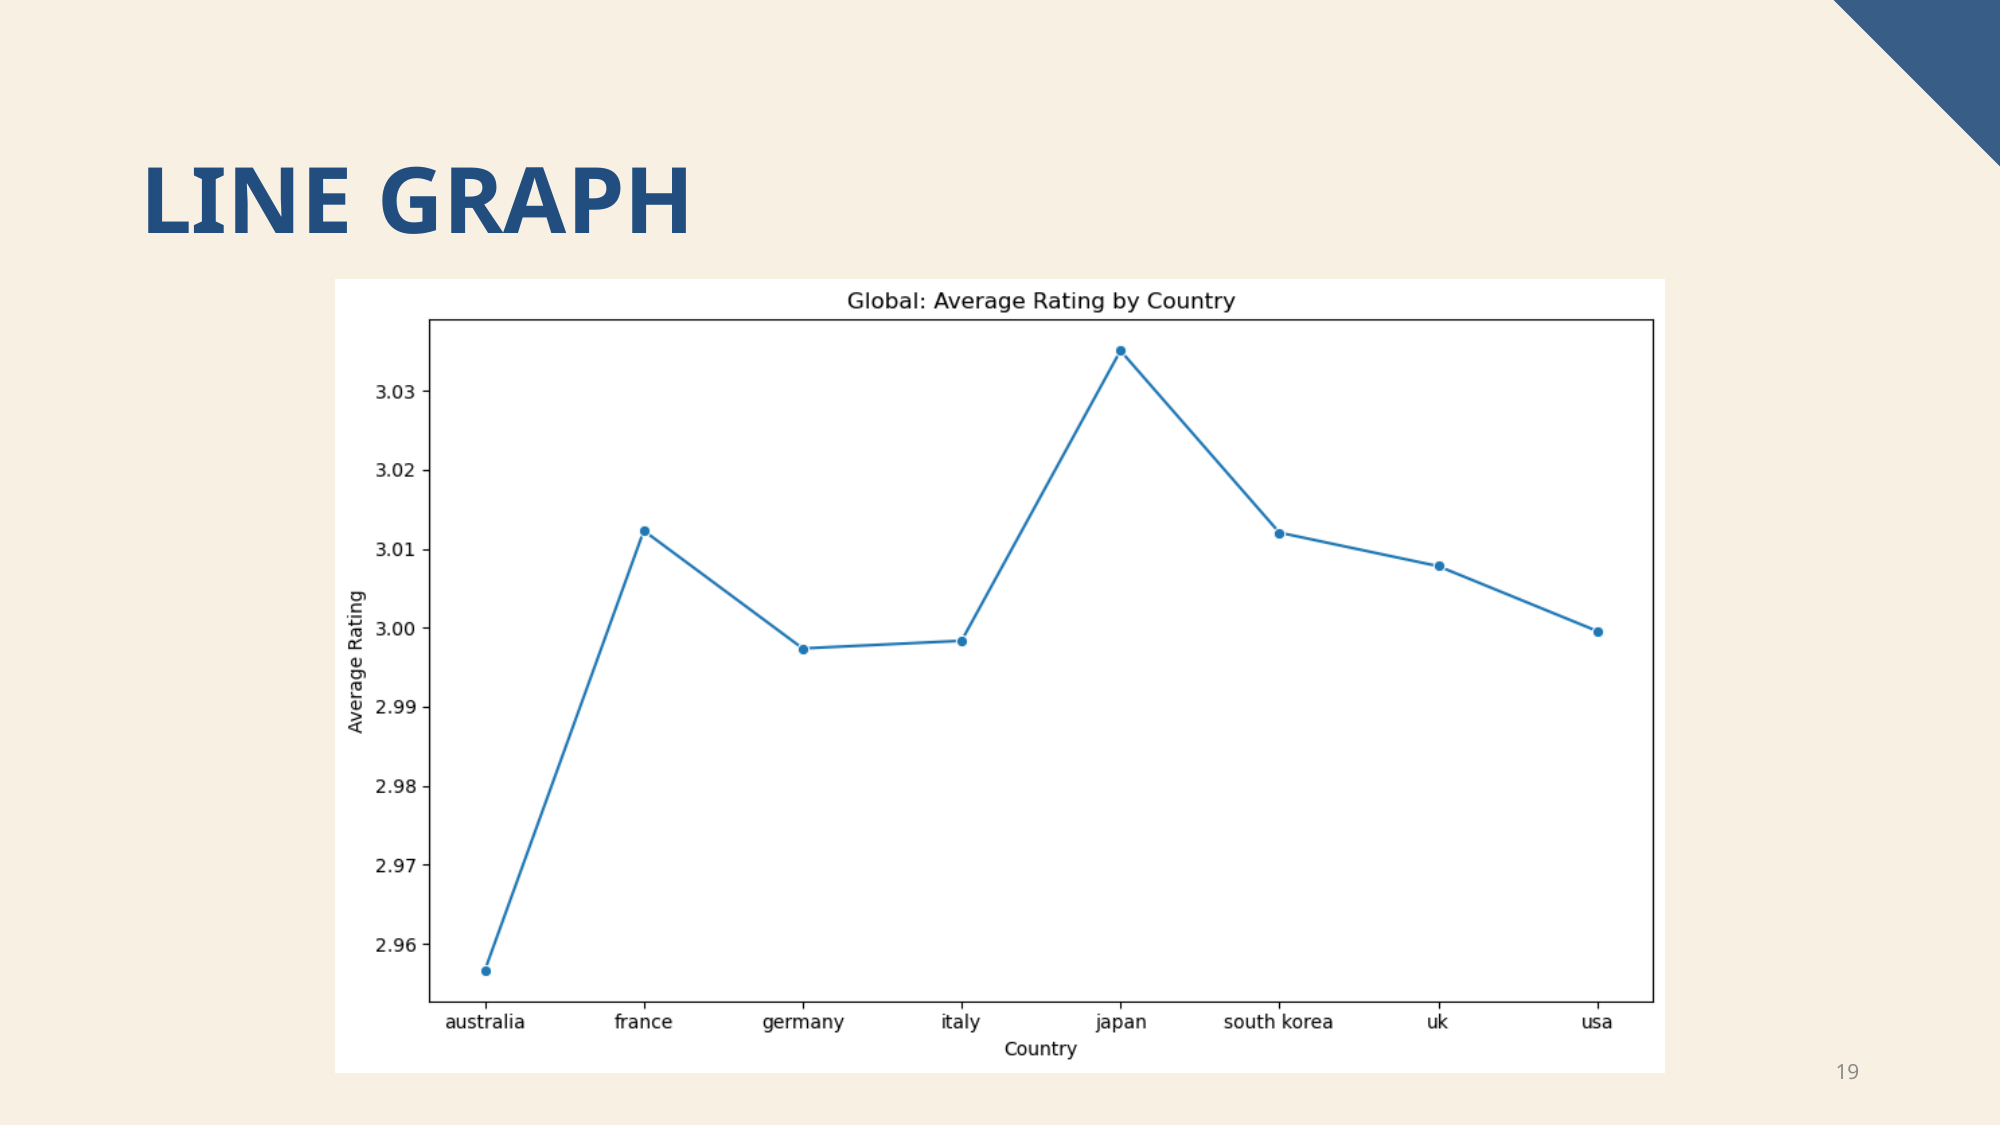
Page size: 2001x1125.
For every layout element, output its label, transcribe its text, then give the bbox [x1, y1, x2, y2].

slide_number 19 [1799, 1042, 1875, 1103]
picture [335, 279, 1665, 1073]
title Line graph [125, 146, 1875, 365]
